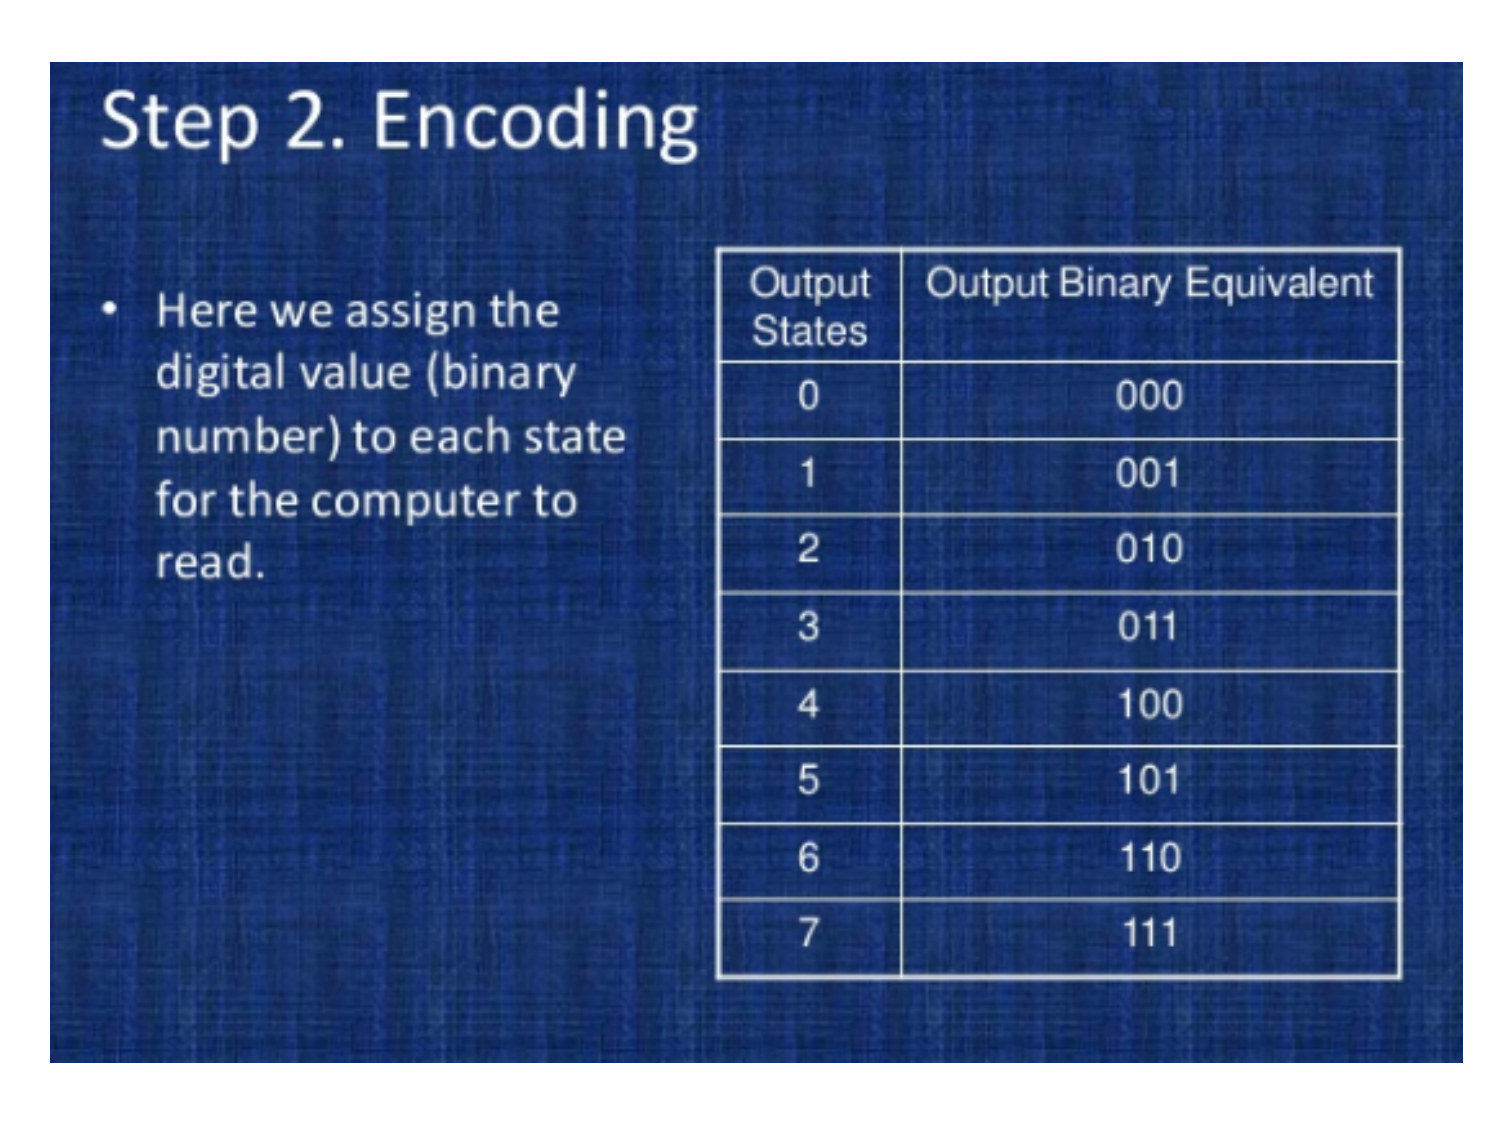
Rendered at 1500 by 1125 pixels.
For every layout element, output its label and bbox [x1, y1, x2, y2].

picture [49, 62, 1463, 1063]
